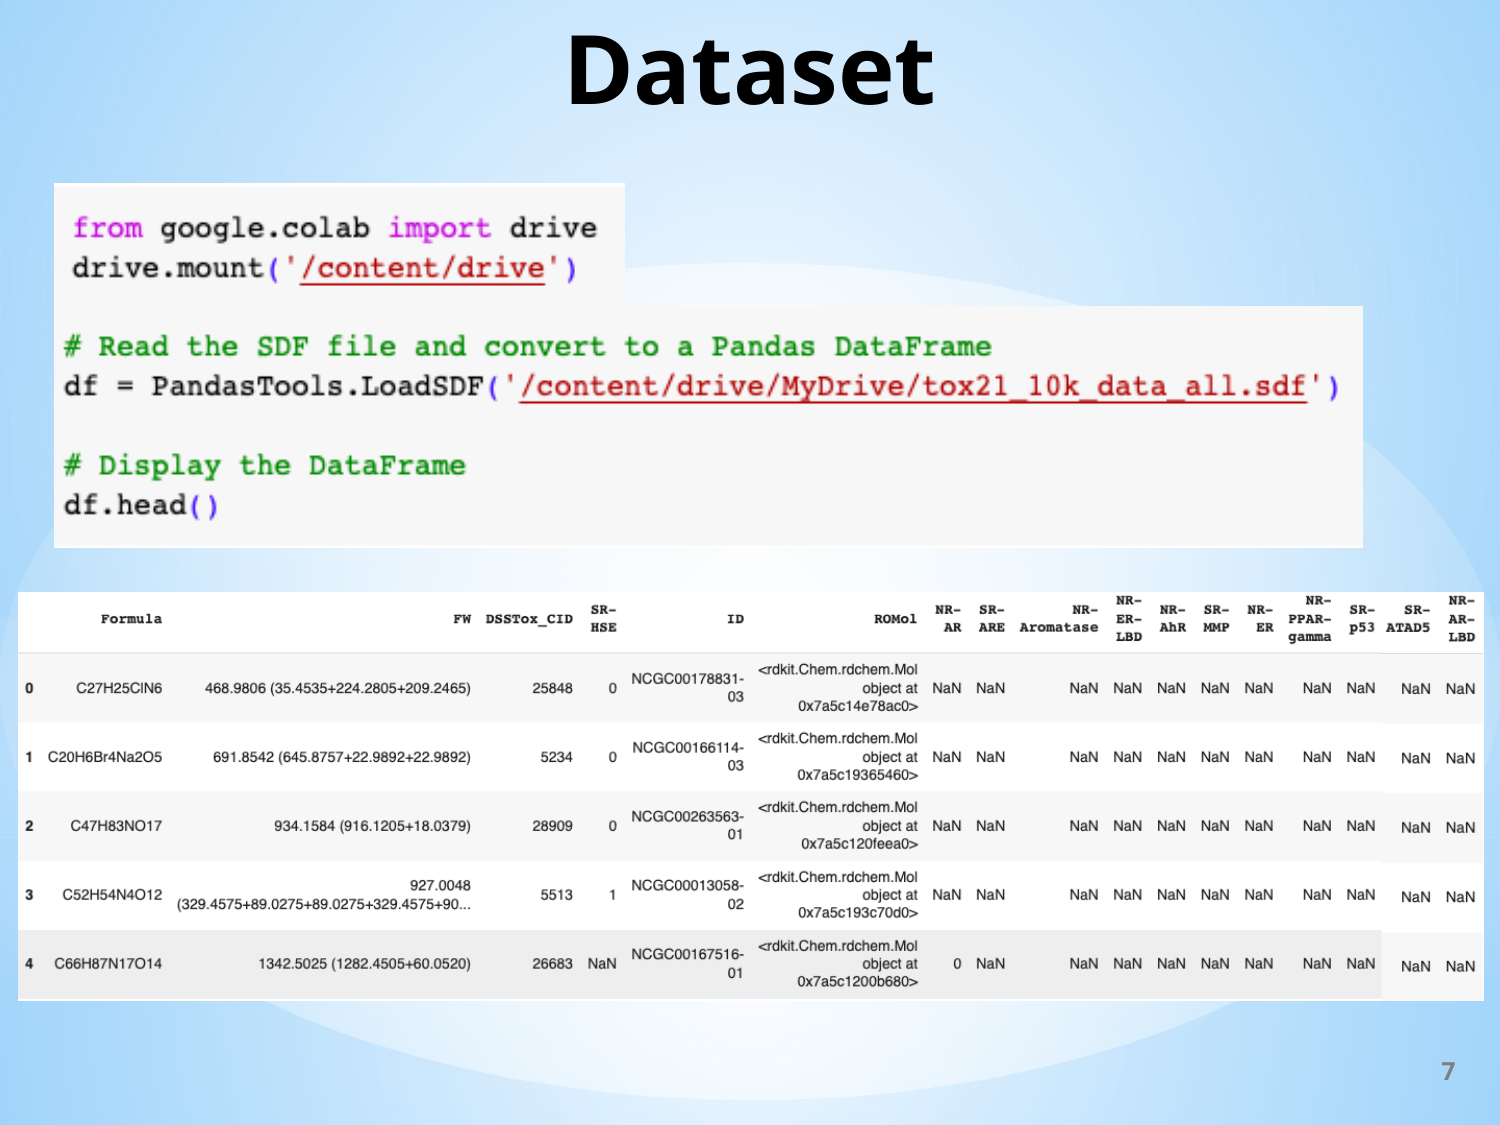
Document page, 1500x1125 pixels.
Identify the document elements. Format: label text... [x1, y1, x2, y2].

text_box 7 [1170, 1042, 1471, 1103]
picture [18, 592, 1484, 1001]
title Dataset [0, 1, 1500, 143]
picture [53, 183, 1363, 549]
